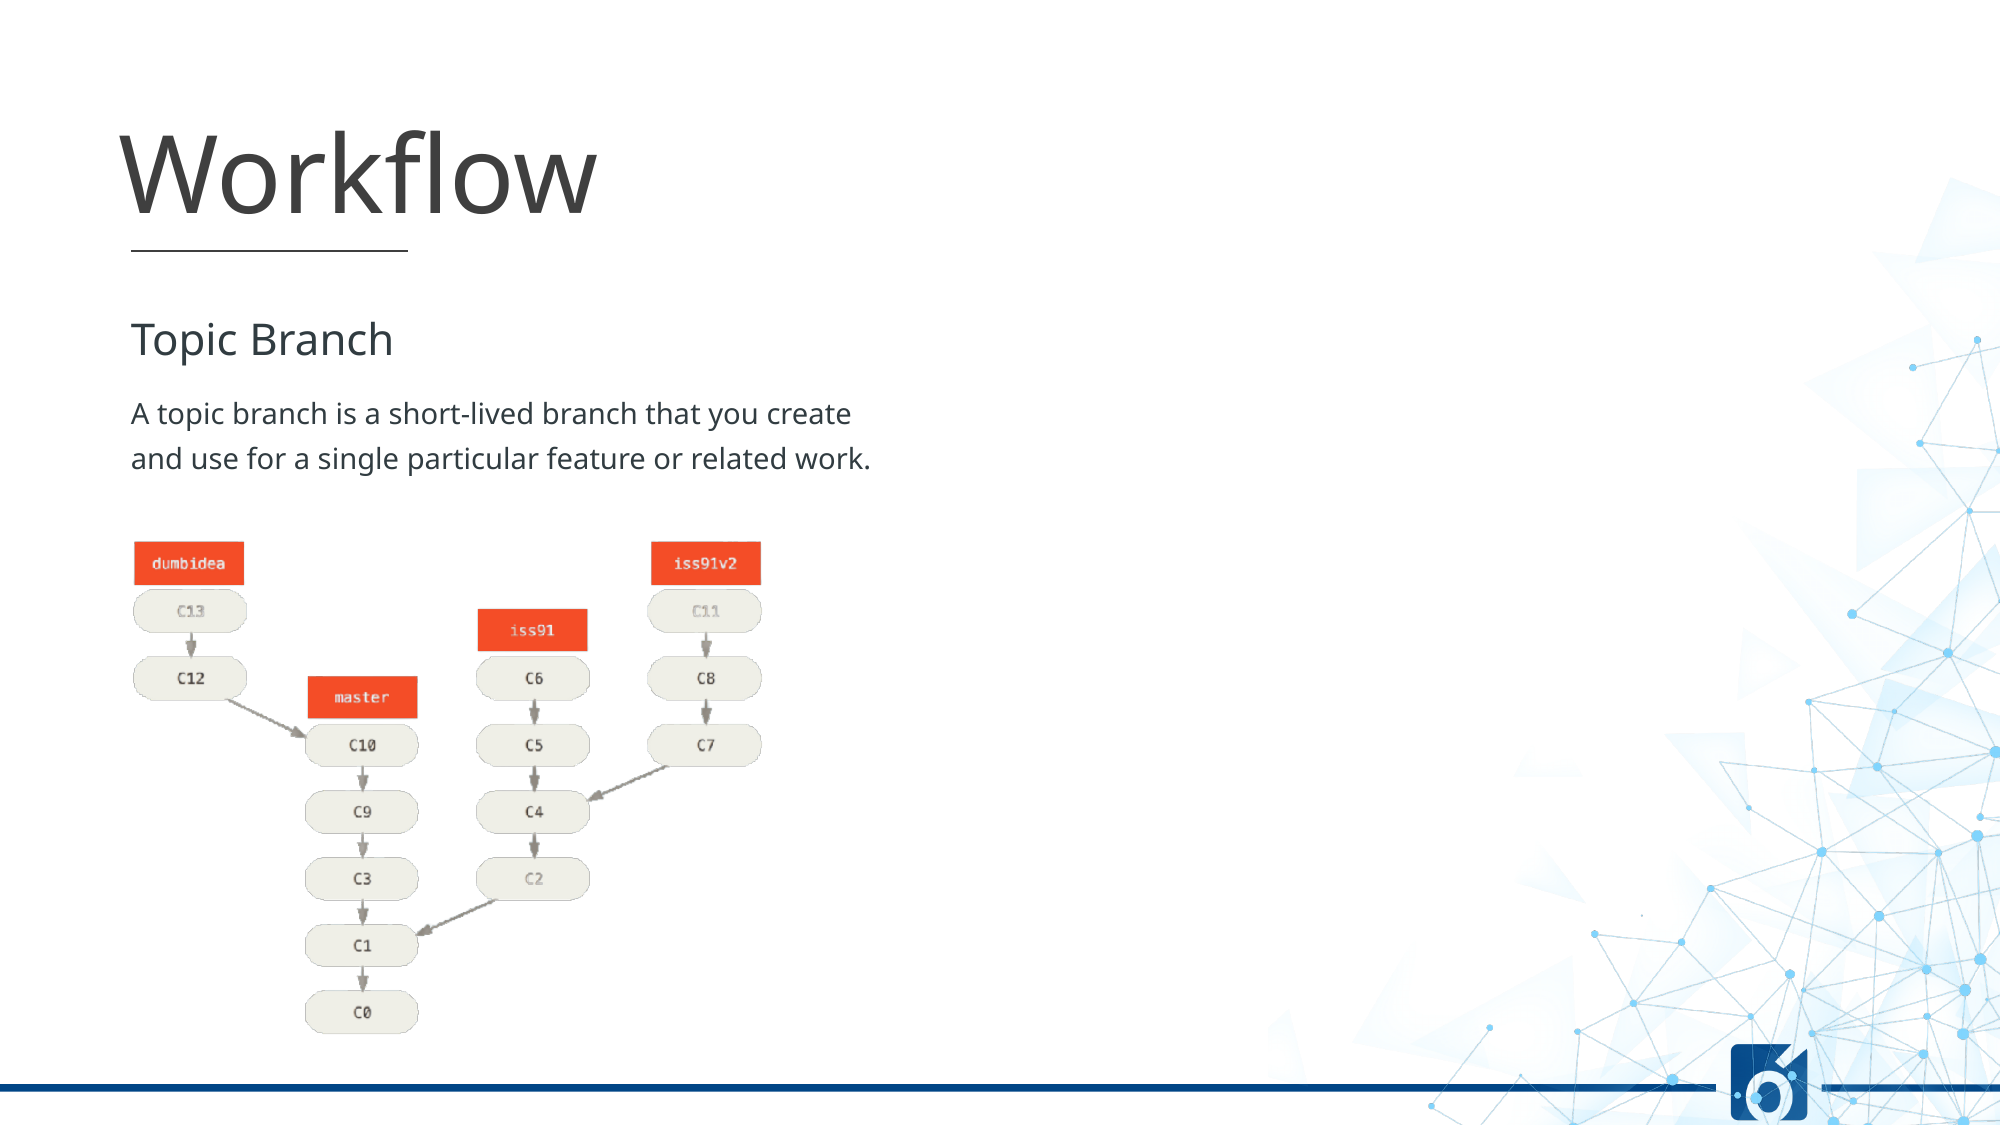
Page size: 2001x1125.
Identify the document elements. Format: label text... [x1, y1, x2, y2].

text_box A topic branch is a short-lived branch that you create and use for a single particular feature or related work. [130, 384, 887, 548]
picture [1136, 178, 2000, 1125]
text_box [613, 383, 834, 450]
text_box Workflow [103, 112, 1139, 263]
text_box Topic Branch [130, 311, 756, 365]
picture [130, 535, 770, 1043]
